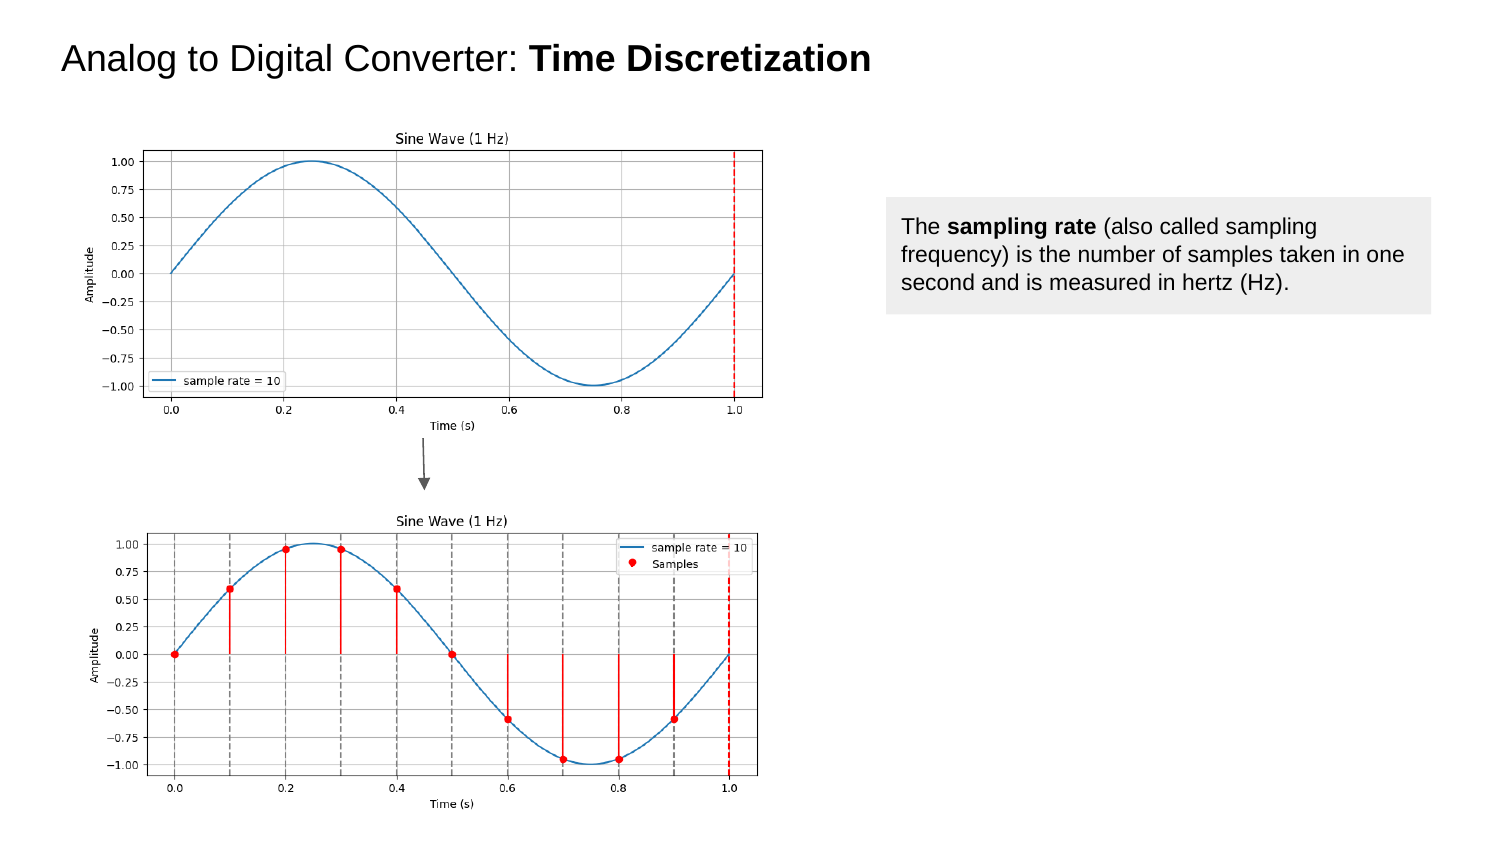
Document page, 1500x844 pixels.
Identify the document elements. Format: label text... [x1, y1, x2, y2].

picture [76, 123, 770, 439]
text_box The sampling rate (also called sampling frequency) is the number of samples taken in one second and is measured in hertz (Hz). [886, 197, 1432, 315]
text_box Analog to Digital Converter: Time Discretization [45, 18, 1040, 93]
picture [82, 507, 764, 817]
